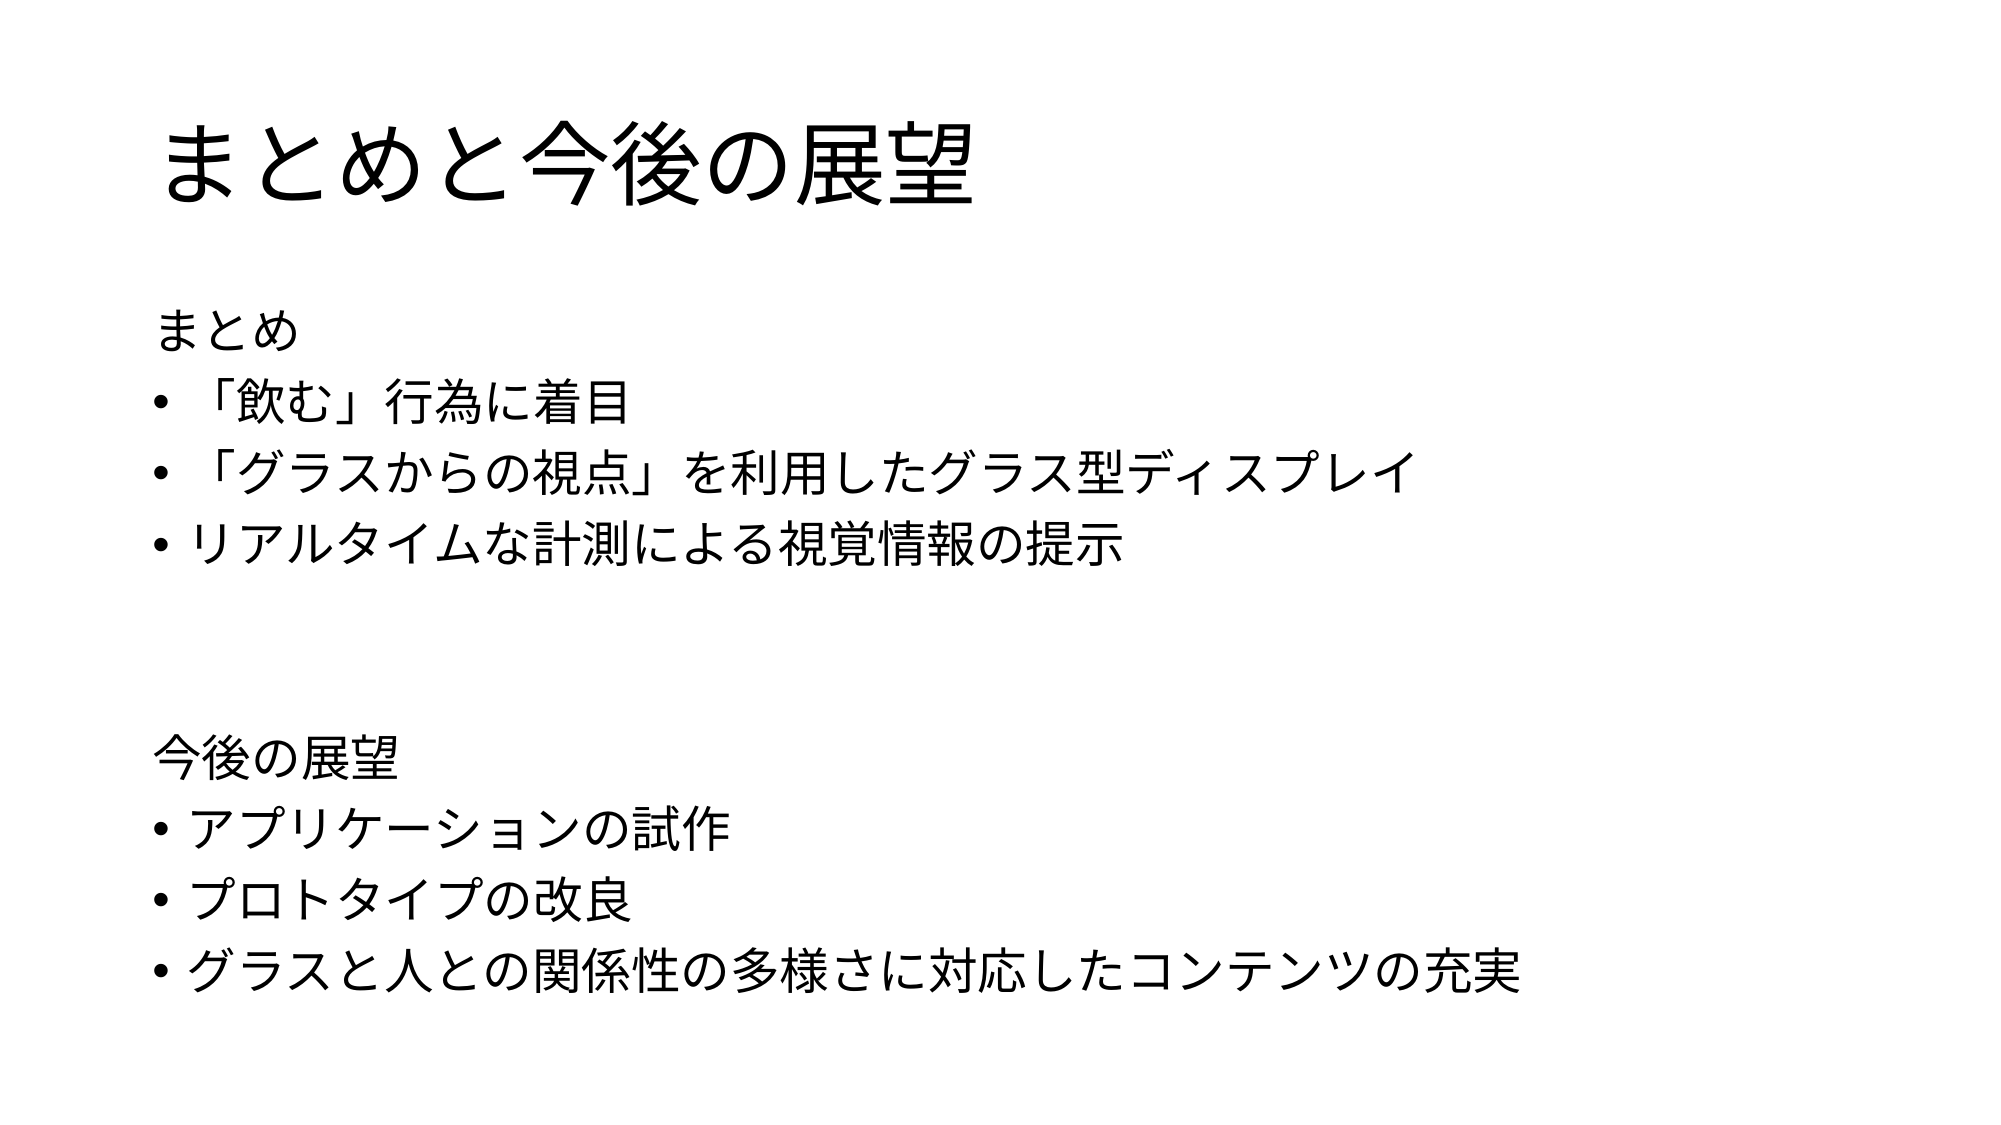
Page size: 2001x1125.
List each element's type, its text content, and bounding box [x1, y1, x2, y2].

list まとめ 「飲む」行為に着目 「グラスからの視点」を利用したグラス型ディスプレイ リアルタイムな計測による視覚情報の提示 今後の展望 アプリケーションの試作 プロトタイプの改良 グラスと人との関係性の多様さに対応したコンテンツの充実 [137, 299, 1863, 1014]
title まとめと今後の展望 [137, 59, 1863, 278]
